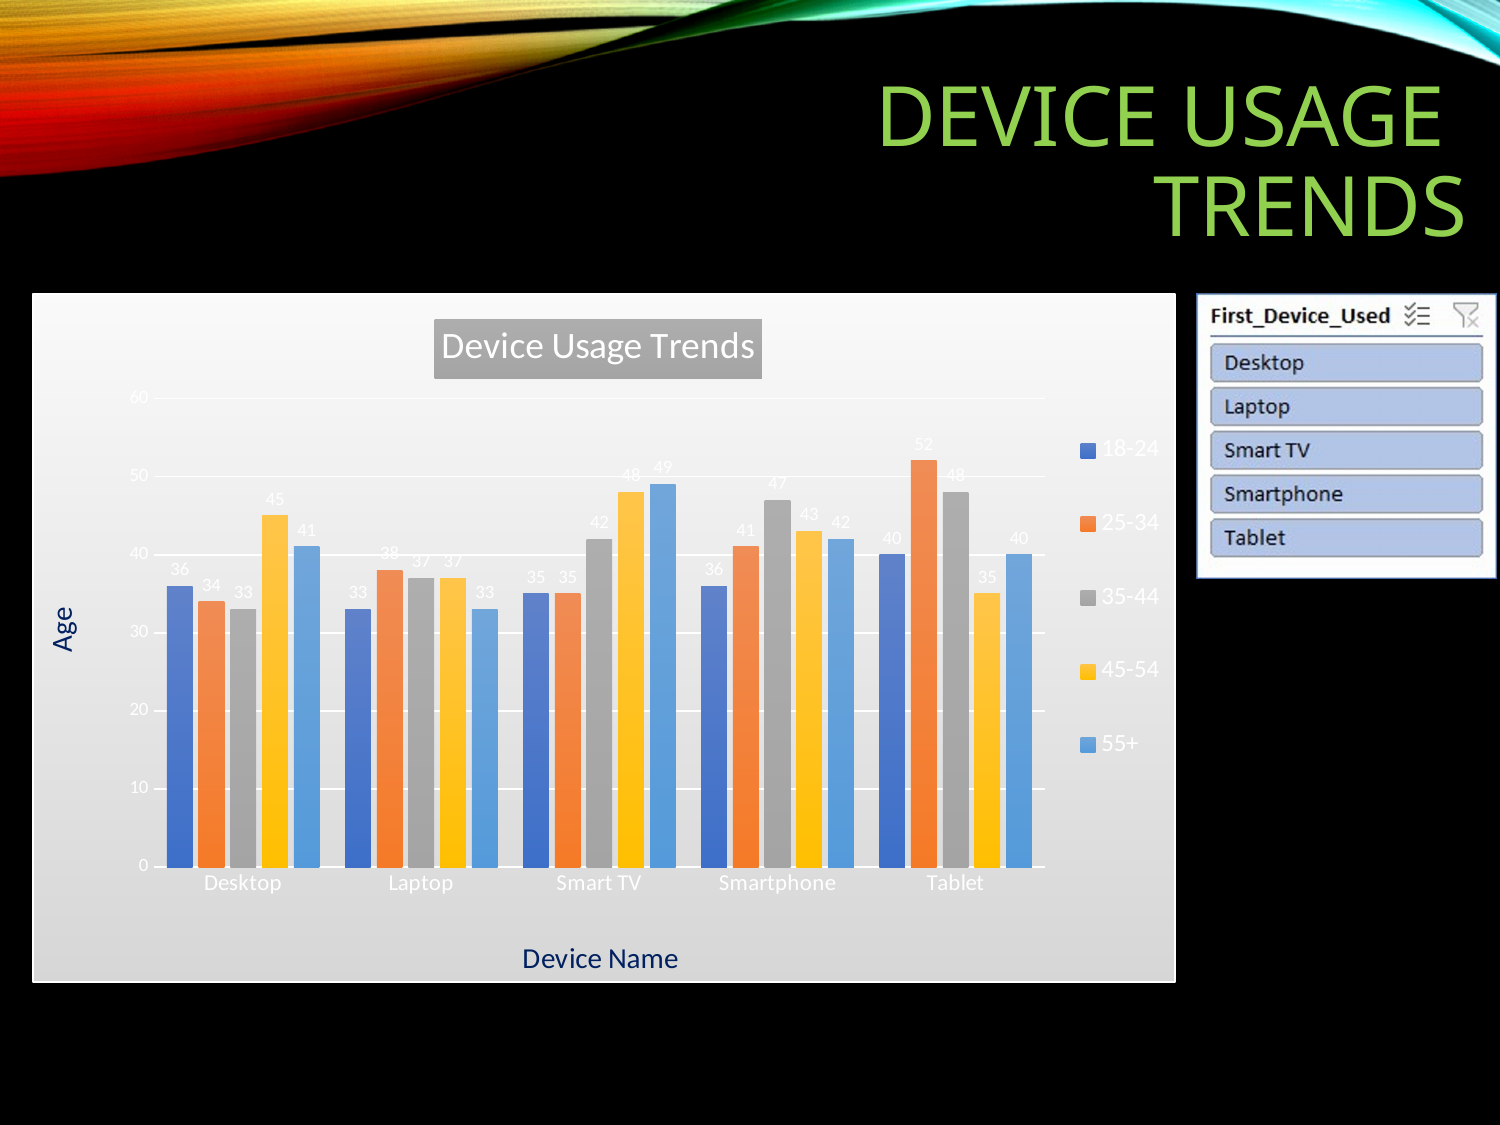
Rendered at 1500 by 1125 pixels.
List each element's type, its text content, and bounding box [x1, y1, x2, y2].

picture [1195, 292, 1497, 580]
picture [0, 0, 1500, 178]
chart [31, 292, 1176, 985]
title Device Usage Trends [436, 58, 1483, 271]
